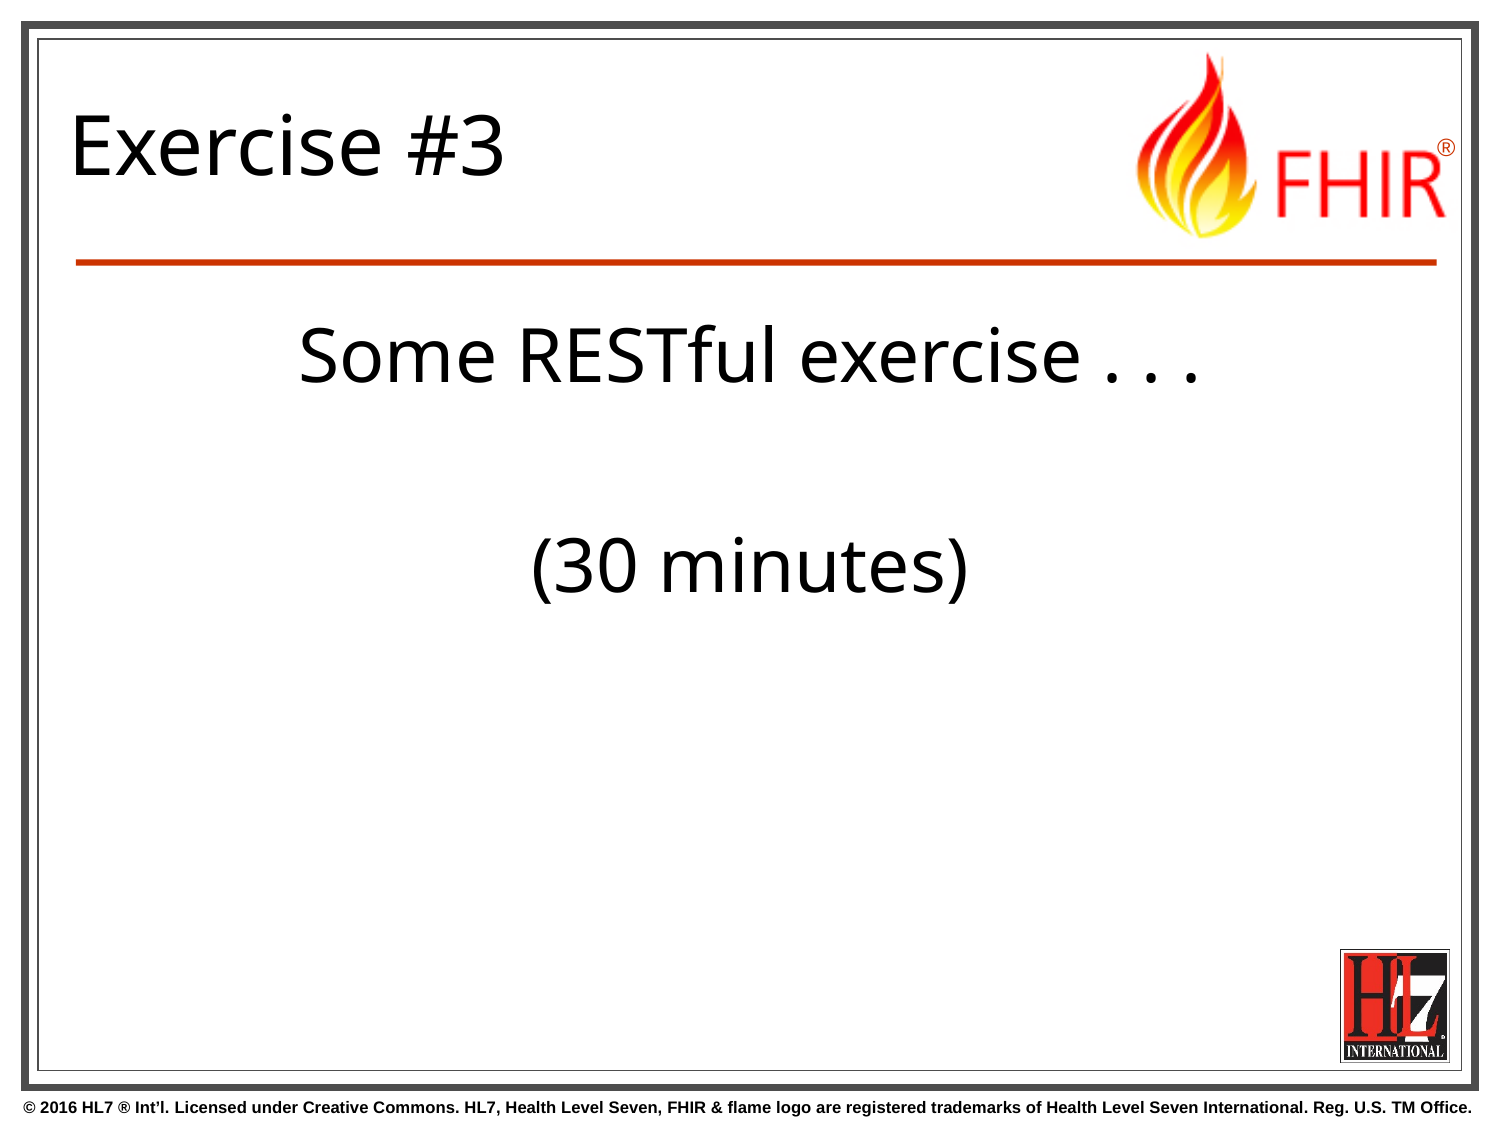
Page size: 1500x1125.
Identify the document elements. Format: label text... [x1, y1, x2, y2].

picture [1124, 42, 1458, 249]
picture [1340, 949, 1450, 1063]
title Exercise #3 [53, 54, 1128, 249]
list Some RESTful exercise . . . (30 minutes) [62, 299, 1438, 1059]
